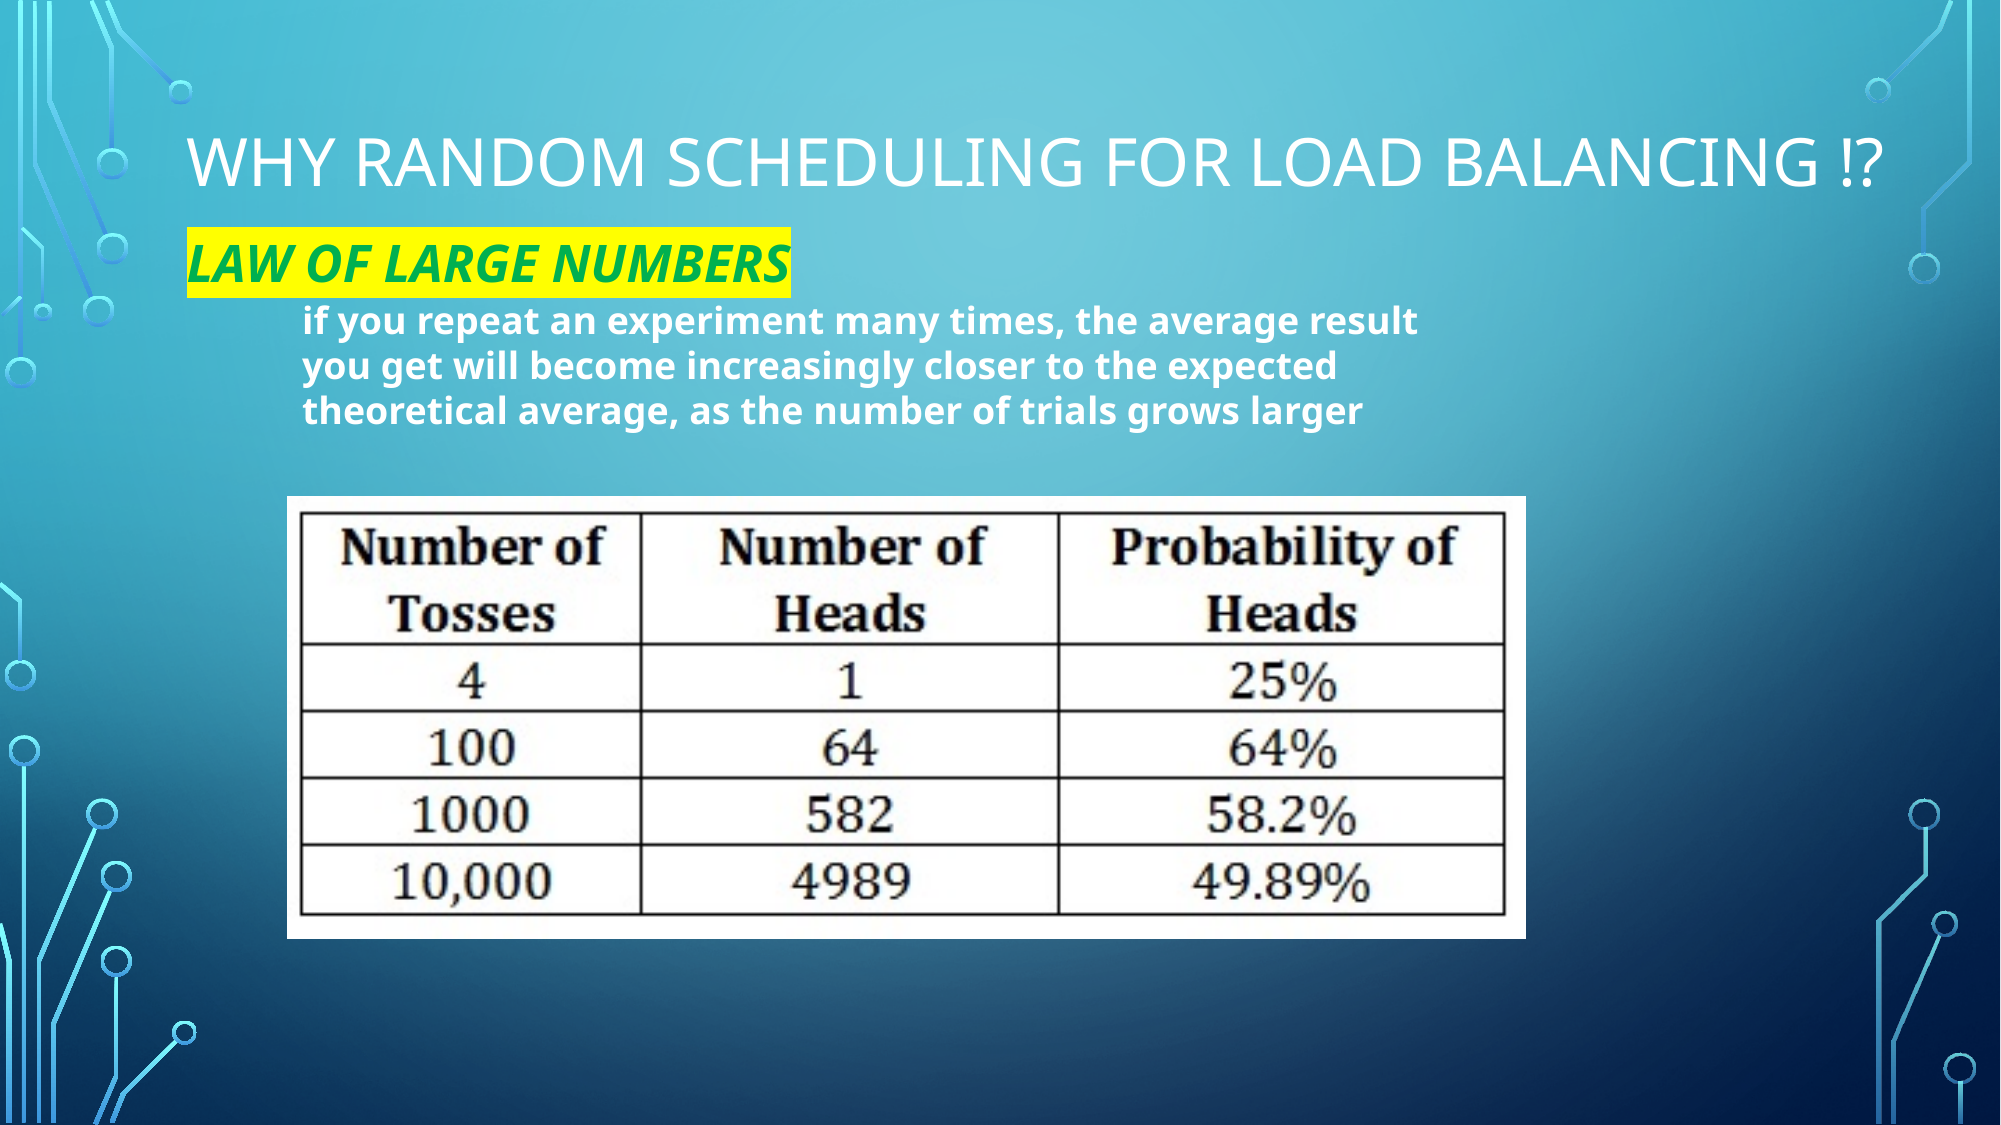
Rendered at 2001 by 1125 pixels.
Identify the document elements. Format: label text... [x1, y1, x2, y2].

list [287, 496, 1526, 939]
text_box if you repeat an experiment many times, the average result you get will become increasingly closer to the expected theoretical average, as the number of trials grows larger [287, 289, 1508, 439]
title WHY RANDOM SCHEDULING FOR LOAD BALANCING !? Law of Large Numbers [171, 65, 1931, 308]
